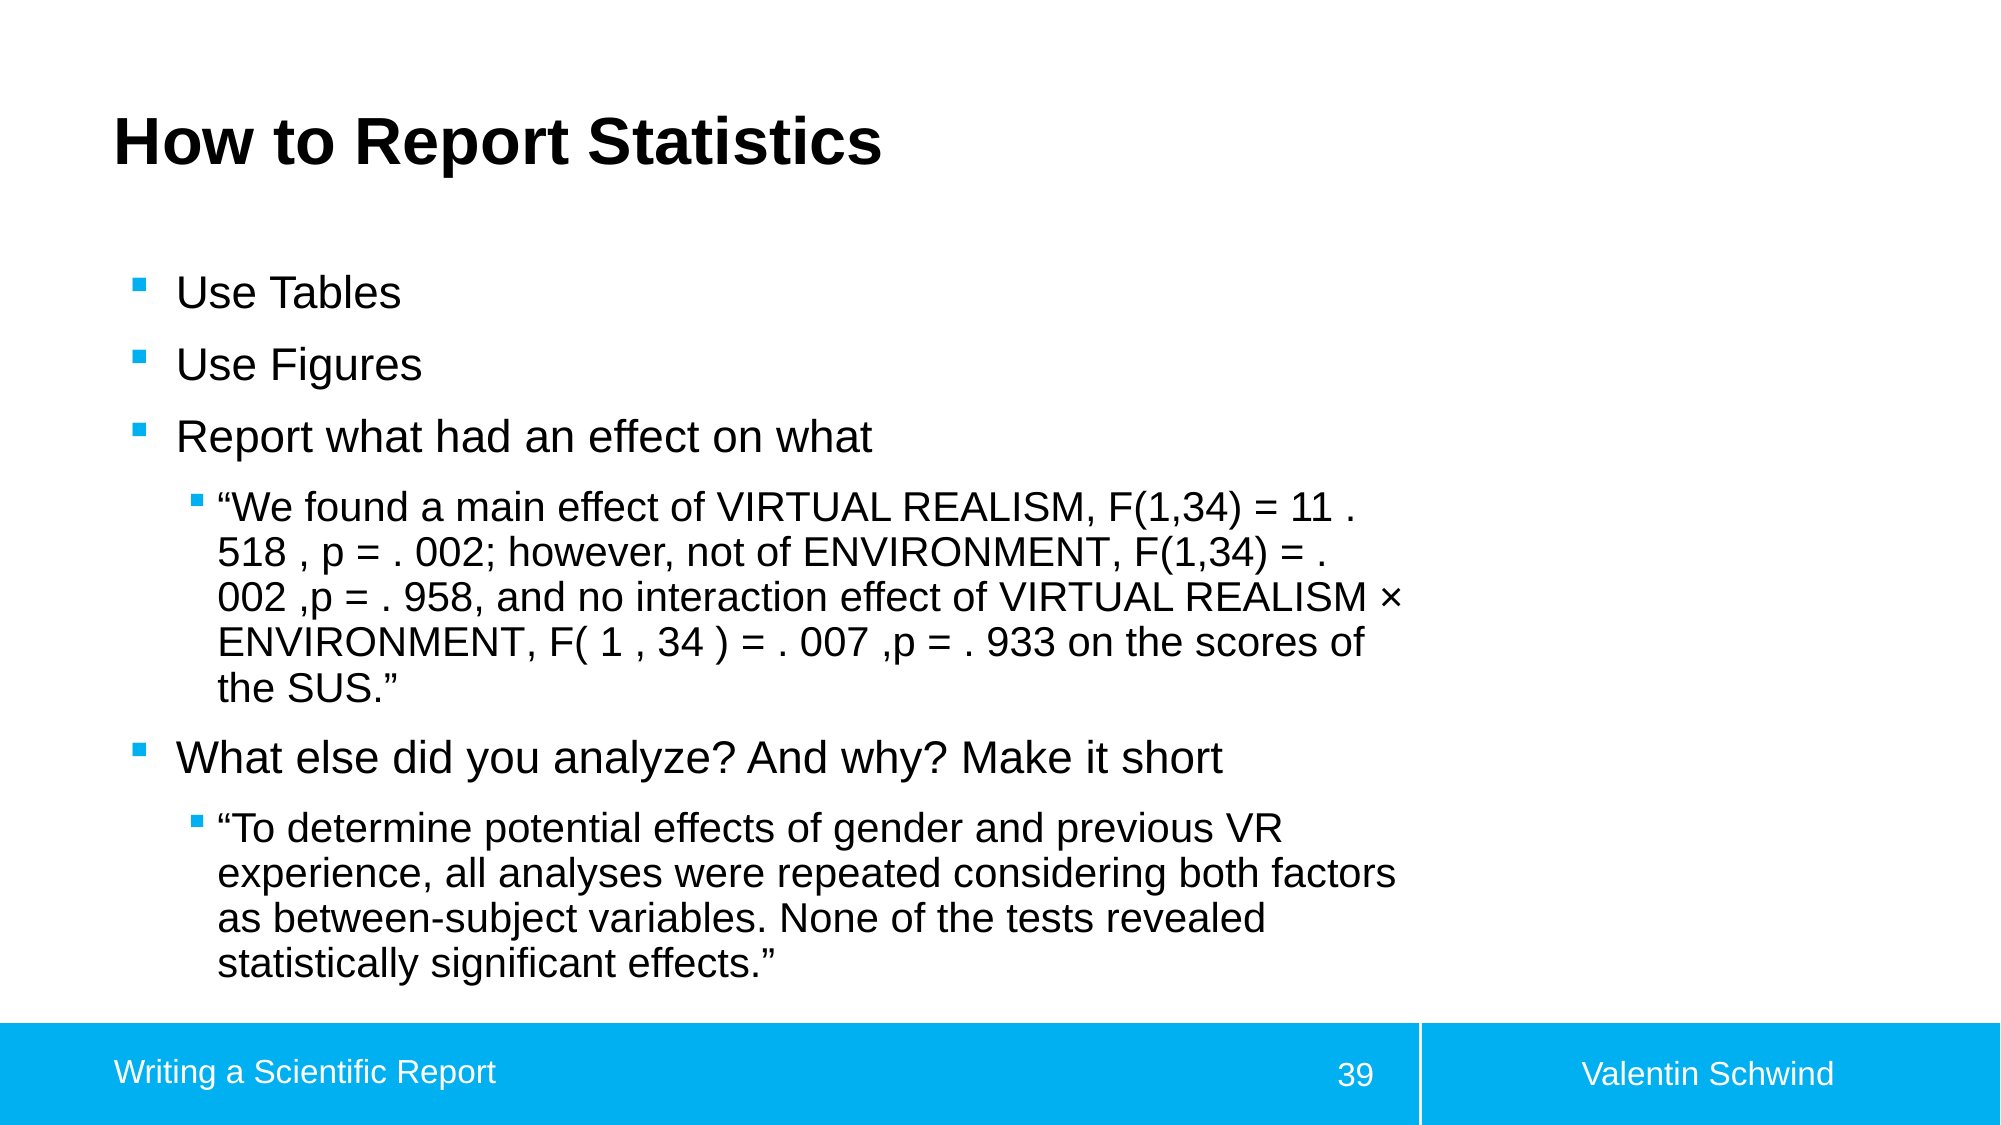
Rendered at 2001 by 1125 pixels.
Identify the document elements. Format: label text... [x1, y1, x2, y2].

footer Valentin Schwind [1442, 1042, 1975, 1102]
title How to Report Statistics [114, 19, 1420, 179]
slide_number 39 [1260, 1043, 1390, 1104]
list Writing a Scientific Report [114, 1042, 1035, 1103]
list Use Tables Use Figures Report what had an effect on what “We found a main effect of Virtual Realism, F(1,34) = 11 . 518 , p = . 002; however, not of Environment, F(1,34) = . 002 ,p = . 958, and no interaction effect of Virtual Realism × Environment, F( 1 , 34 ) = . 007 ,p = . 933 on the scores of the SUS.” What else did you analyze? And why? Make it short “To determine potential effects of gender and previous VR experience, all analyses were repeated considering both factors as between-subject variables. None of the tests revealed statistically significant effects.” [114, 261, 1420, 1006]
